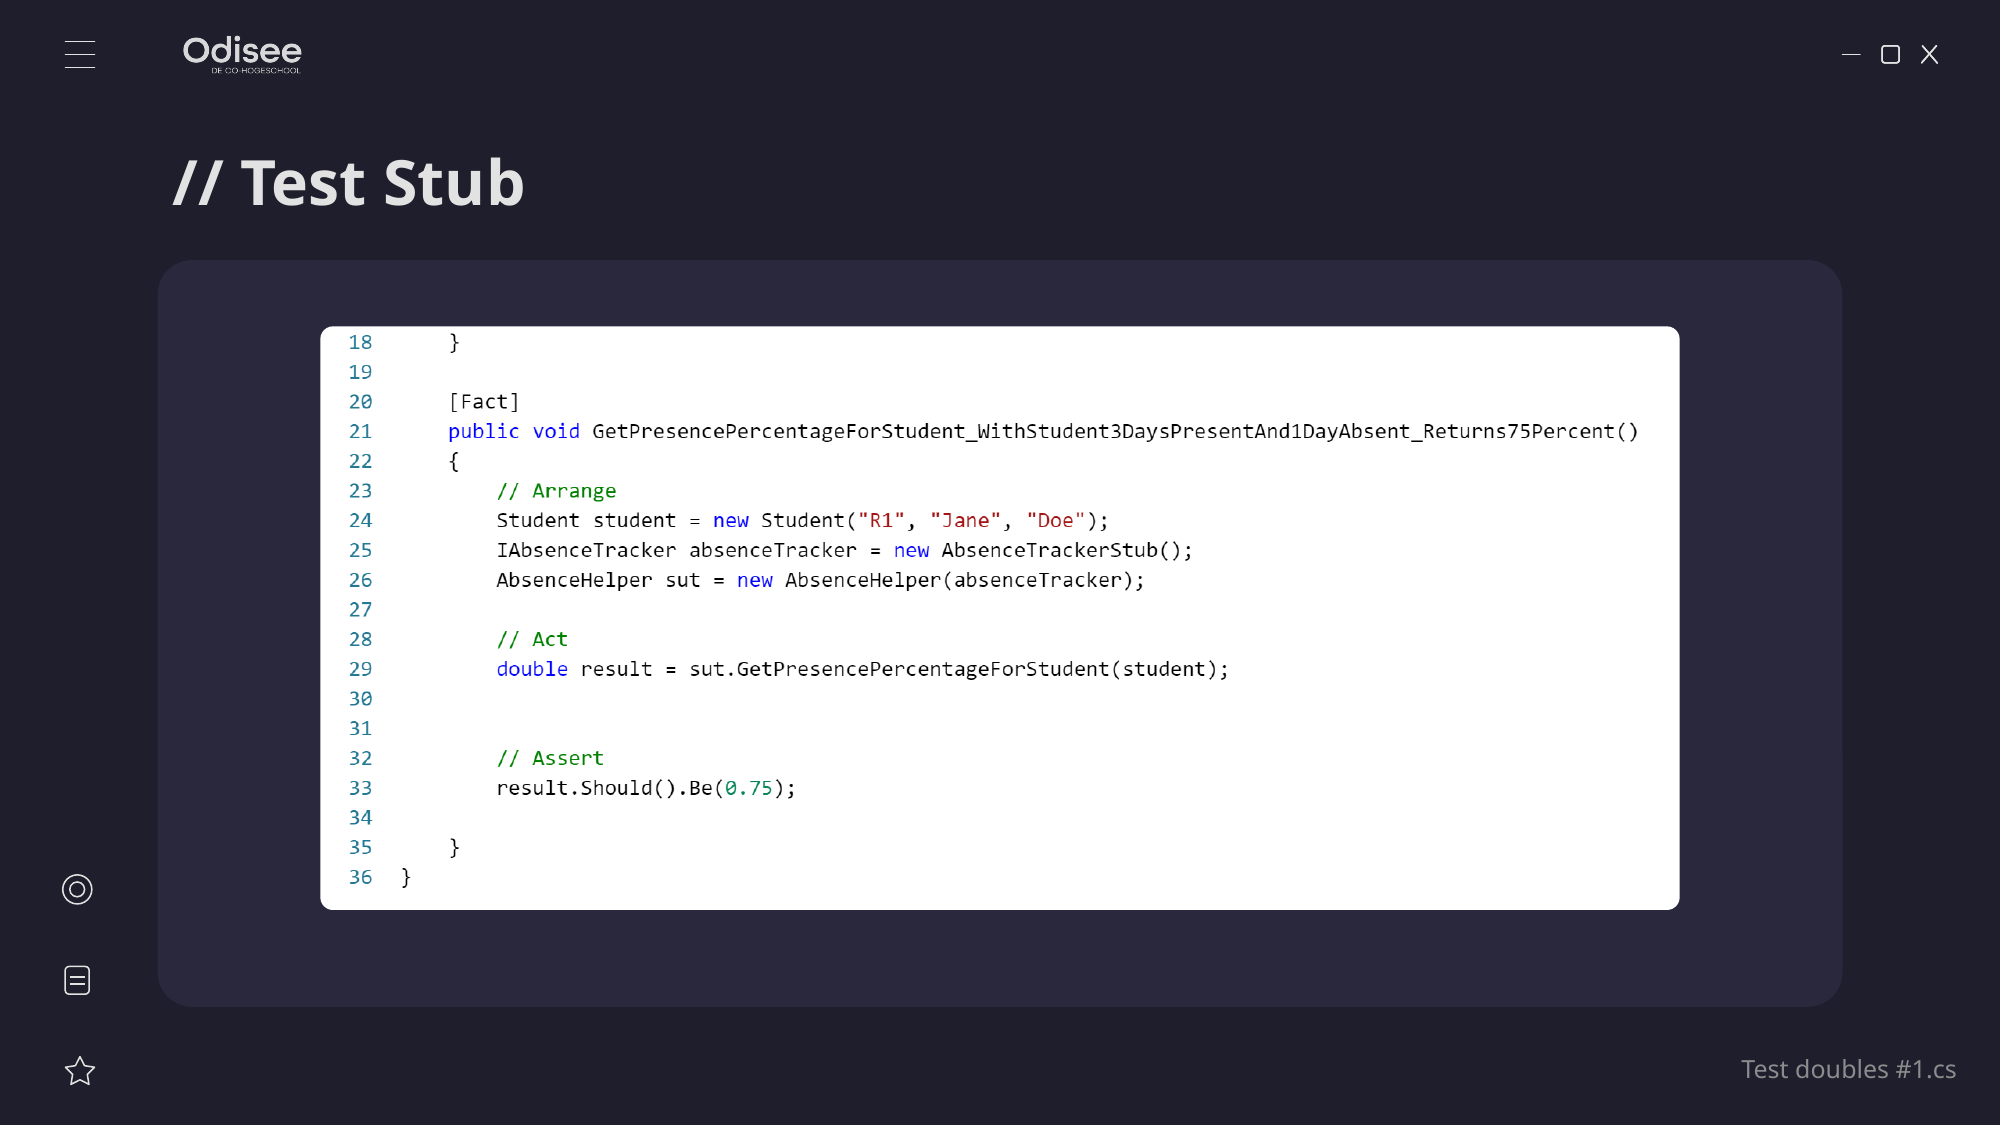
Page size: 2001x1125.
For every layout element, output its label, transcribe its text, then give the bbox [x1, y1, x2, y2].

footer Test doubles #1.cs [1506, 1040, 1973, 1101]
picture [320, 326, 1680, 911]
picture [157, 10, 328, 99]
title // Test Stub [157, 118, 1843, 244]
